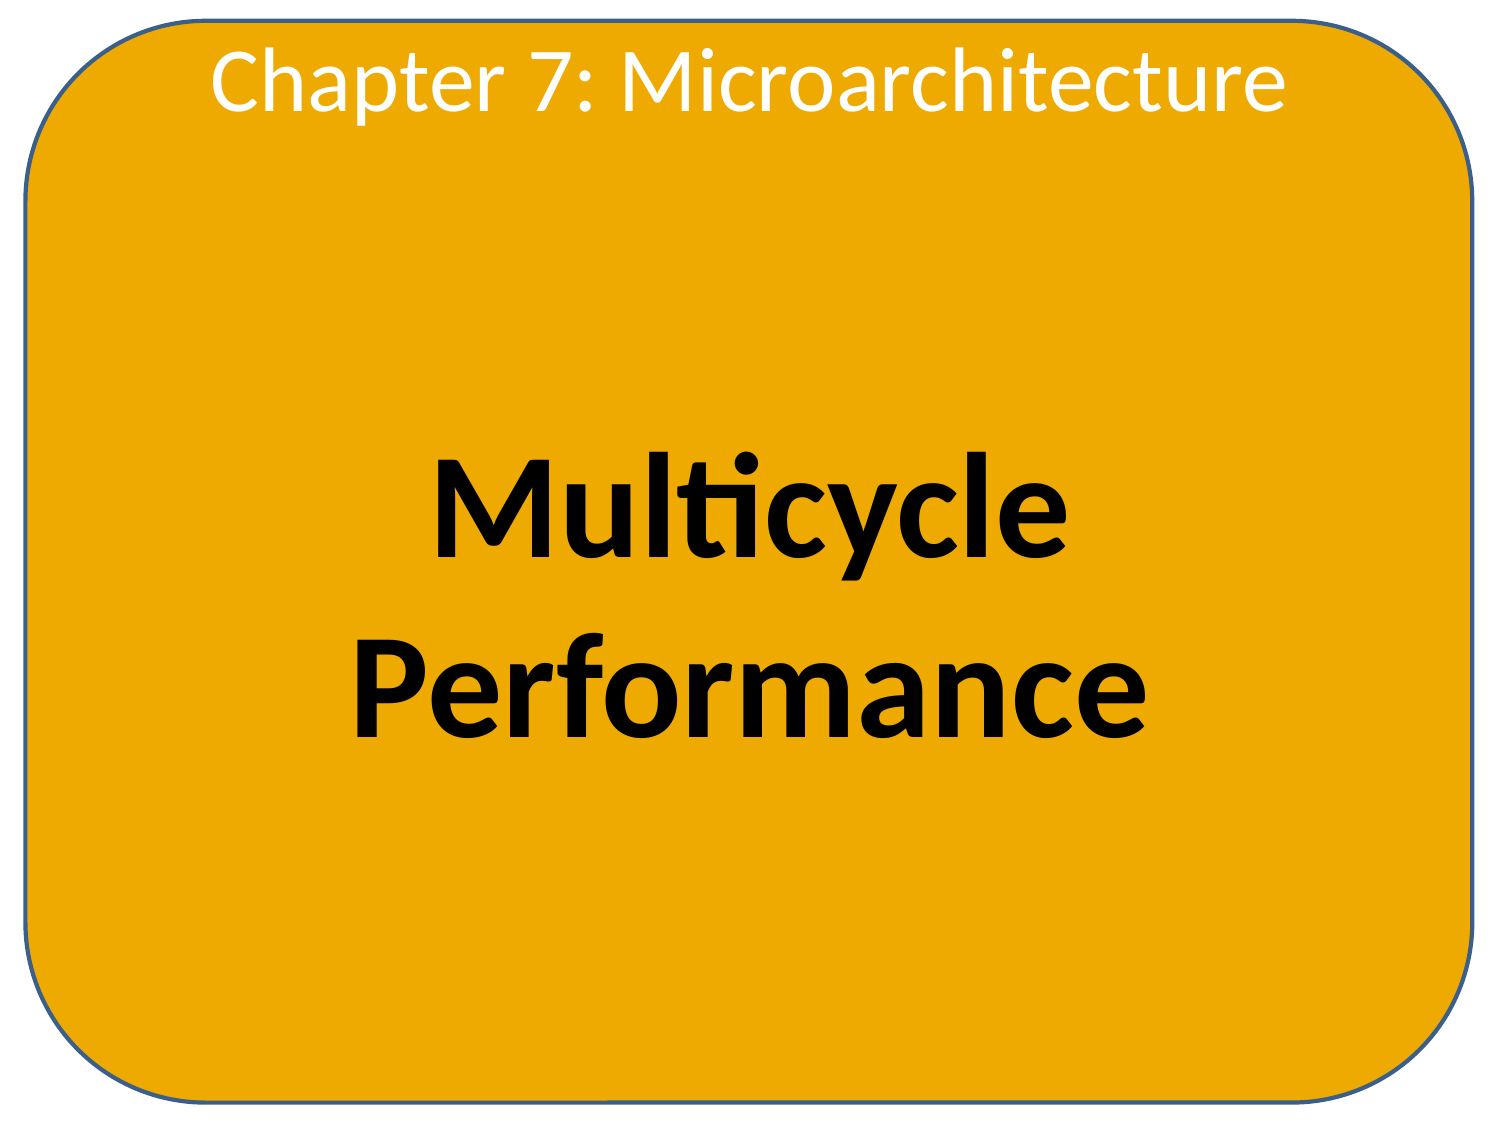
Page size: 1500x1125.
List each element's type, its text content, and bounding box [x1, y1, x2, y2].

text_box Multicycle Performance [0, 399, 1500, 663]
text_box Chapter 7: Microarchitecture [0, 12, 1500, 138]
